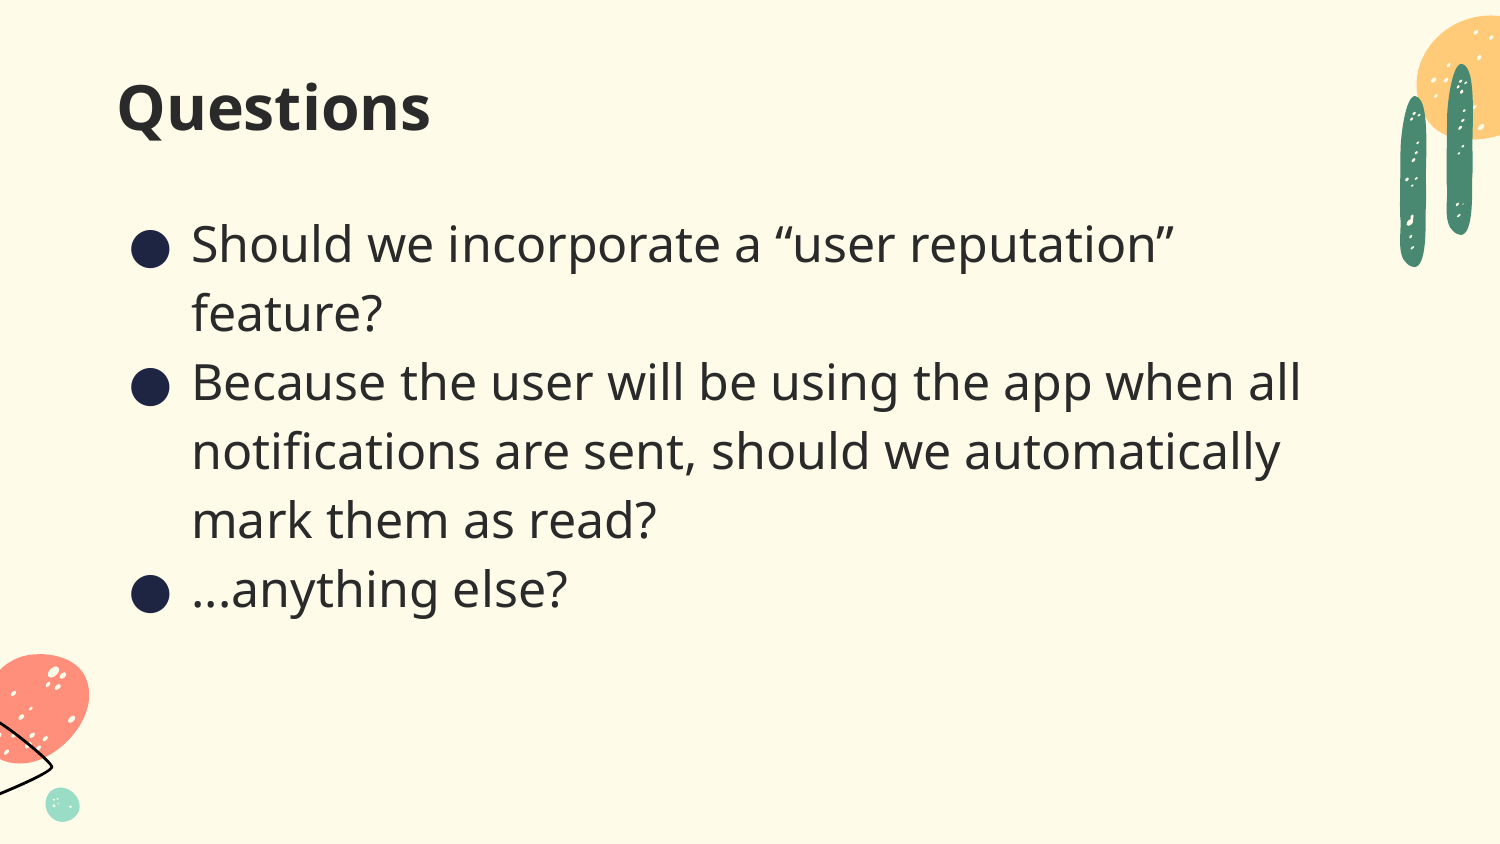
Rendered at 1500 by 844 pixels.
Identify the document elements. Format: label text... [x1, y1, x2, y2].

title Questions [101, 53, 1142, 178]
list Should we incorporate a “user reputation” feature? Because the user will be using the app when all notifications are sent, should we automatically mark them as read? ...anything else? [101, 188, 1329, 711]
